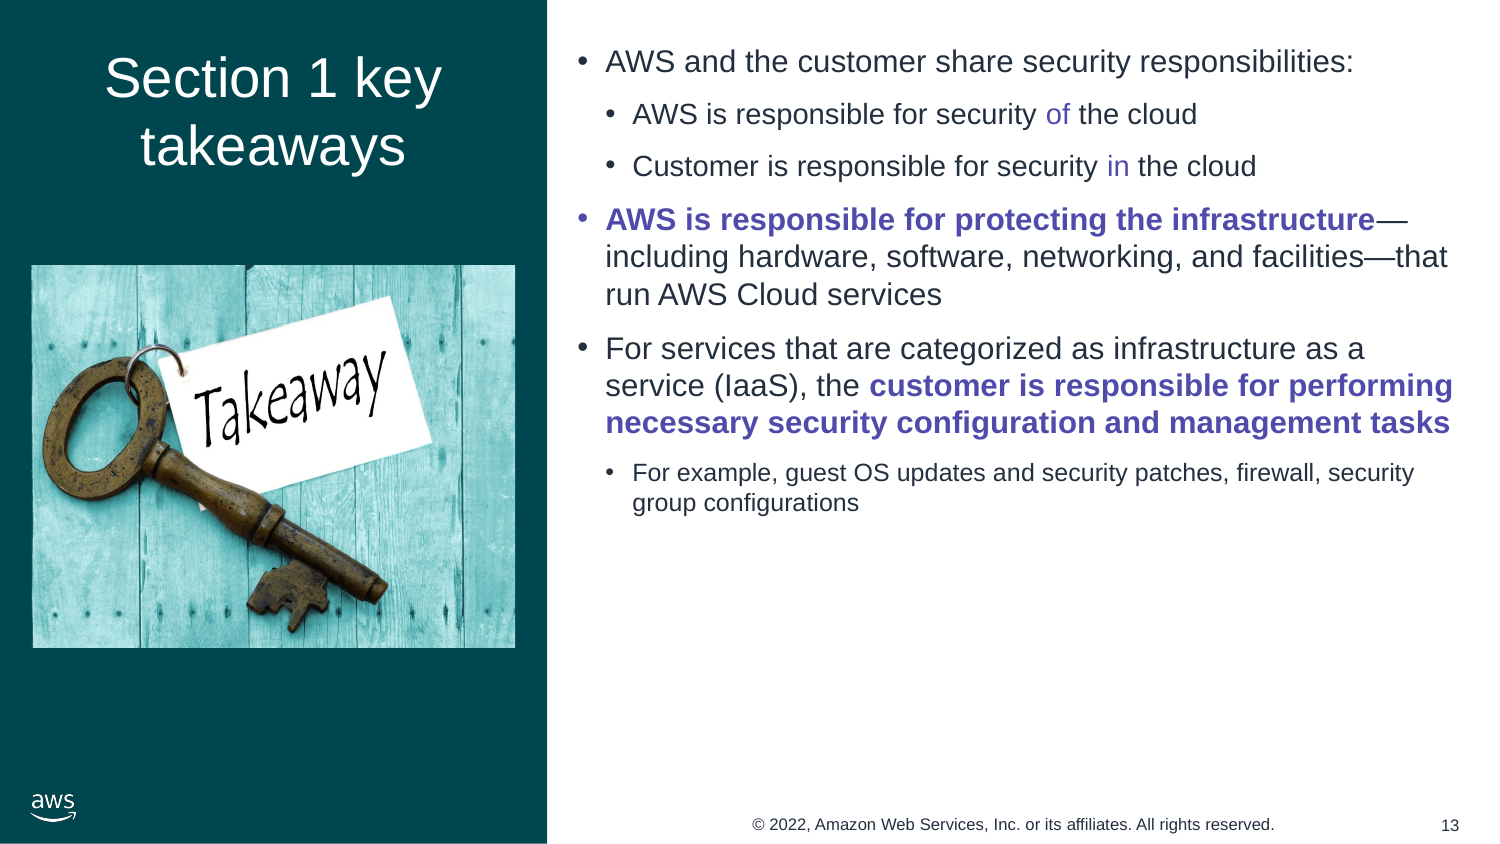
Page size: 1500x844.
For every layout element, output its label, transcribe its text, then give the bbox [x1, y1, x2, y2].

slide_number ‹#› [1411, 808, 1471, 841]
picture [30, 794, 76, 822]
picture [31, 265, 516, 648]
list AWS and the customer share security responsibilities: AWS is responsible for security of the cloud Customer is responsible for security in the cloud AWS is responsible for protecting the infrastructure—including hardware, software, networking, and facilities—that run AWS Cloud services For services that are categorized as infrastructure as a service (IaaS), the customer is responsible for performing necessary security configuration and management tasks For example, guest OS updates and security patches, firewall, security group configurations [565, 35, 1471, 792]
title Section 1 key takeaways [29, 35, 518, 266]
